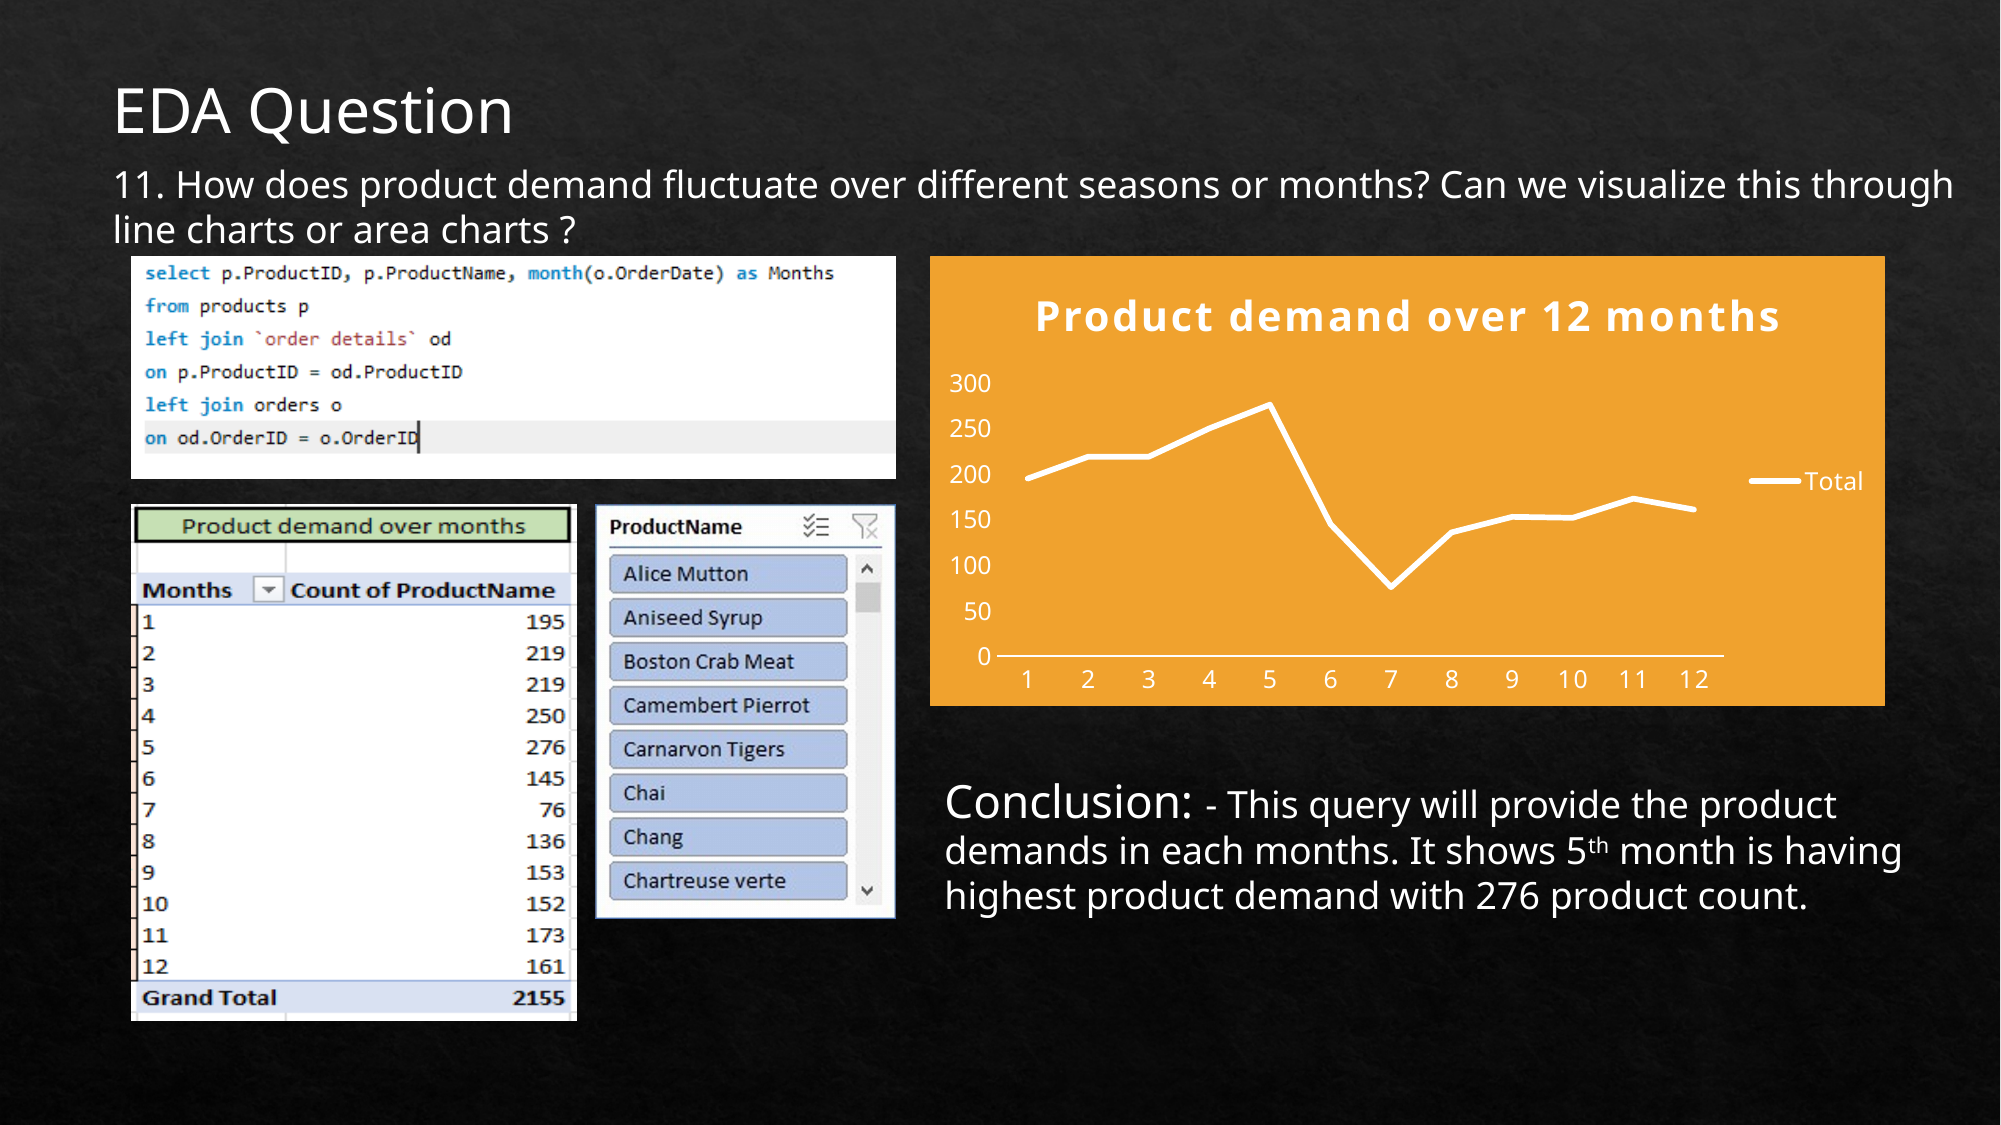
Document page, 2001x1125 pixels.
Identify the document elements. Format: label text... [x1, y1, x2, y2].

picture [595, 504, 896, 919]
text_box 11. How does product demand fluctuate over different seasons or months? Can we visualize this through line charts or area charts ? [97, 153, 1975, 259]
picture [131, 504, 578, 1021]
chart [929, 256, 1886, 707]
text_box Conclusion: - This query will provide the product demands in each months. It shows 5th month is having highest product demand with 276 product count. [929, 765, 1930, 925]
picture [131, 256, 896, 479]
text_box EDA Question [97, 63, 683, 154]
